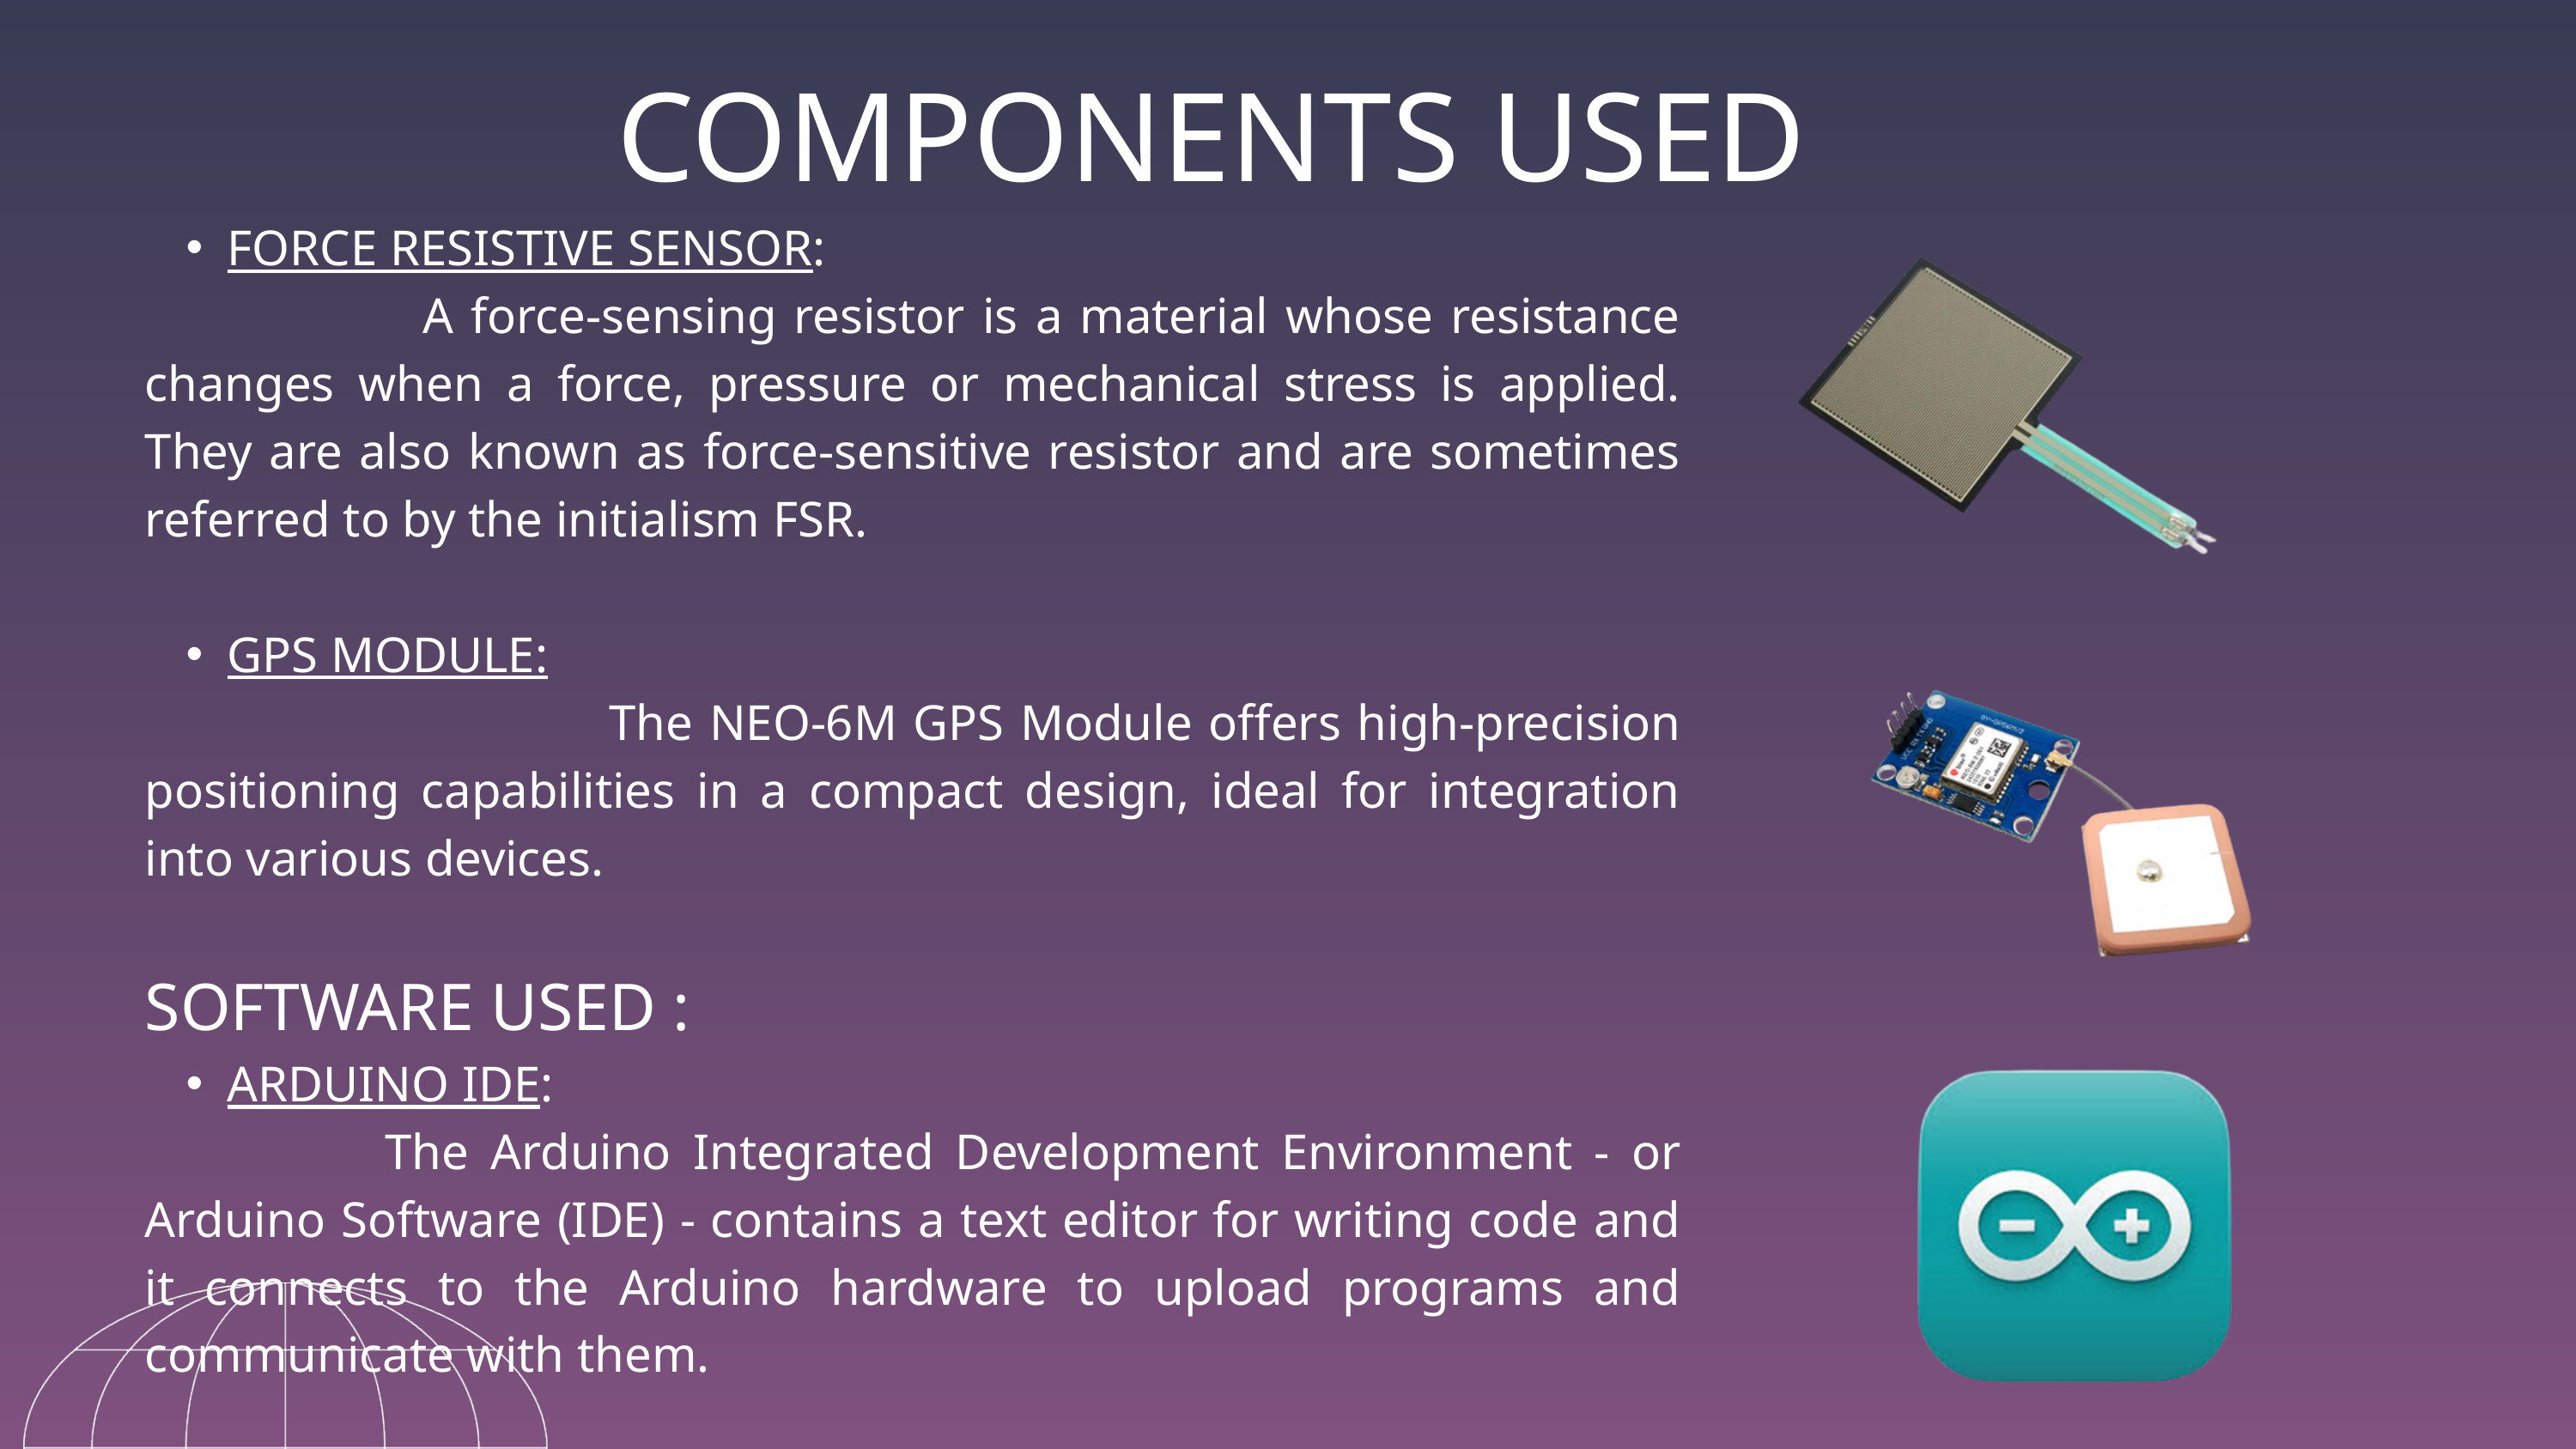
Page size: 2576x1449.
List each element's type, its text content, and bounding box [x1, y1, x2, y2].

text_box [1900, 1056, 2249, 1404]
text_box FORCE RESISTIVE SENSOR: A force-sensing resistor is a material whose resistance changes when a force, pressure or mechanical stress is applied. They are also known as force-sensitive resistor and are sometimes referred to by the initialism FSR. GPS MODULE: The NEO-6M GPS Module offers high-precision positioning capabilities in a compact design, ideal for integration into various devices. SOFTWARE USED : ARDUINO IDE: The Arduino Integrated Development Environment - or Arduino Software (IDE) - contains a text editor for writing code and it connects to the Arduino hardware to upload programs and communicate with them. [144, 207, 1681, 1449]
text_box [23, 1282, 144, 1449]
text_box [1791, 198, 2225, 631]
text_box [1802, 630, 2299, 1018]
text_box COMPONENTS USED [617, 33, 1959, 206]
